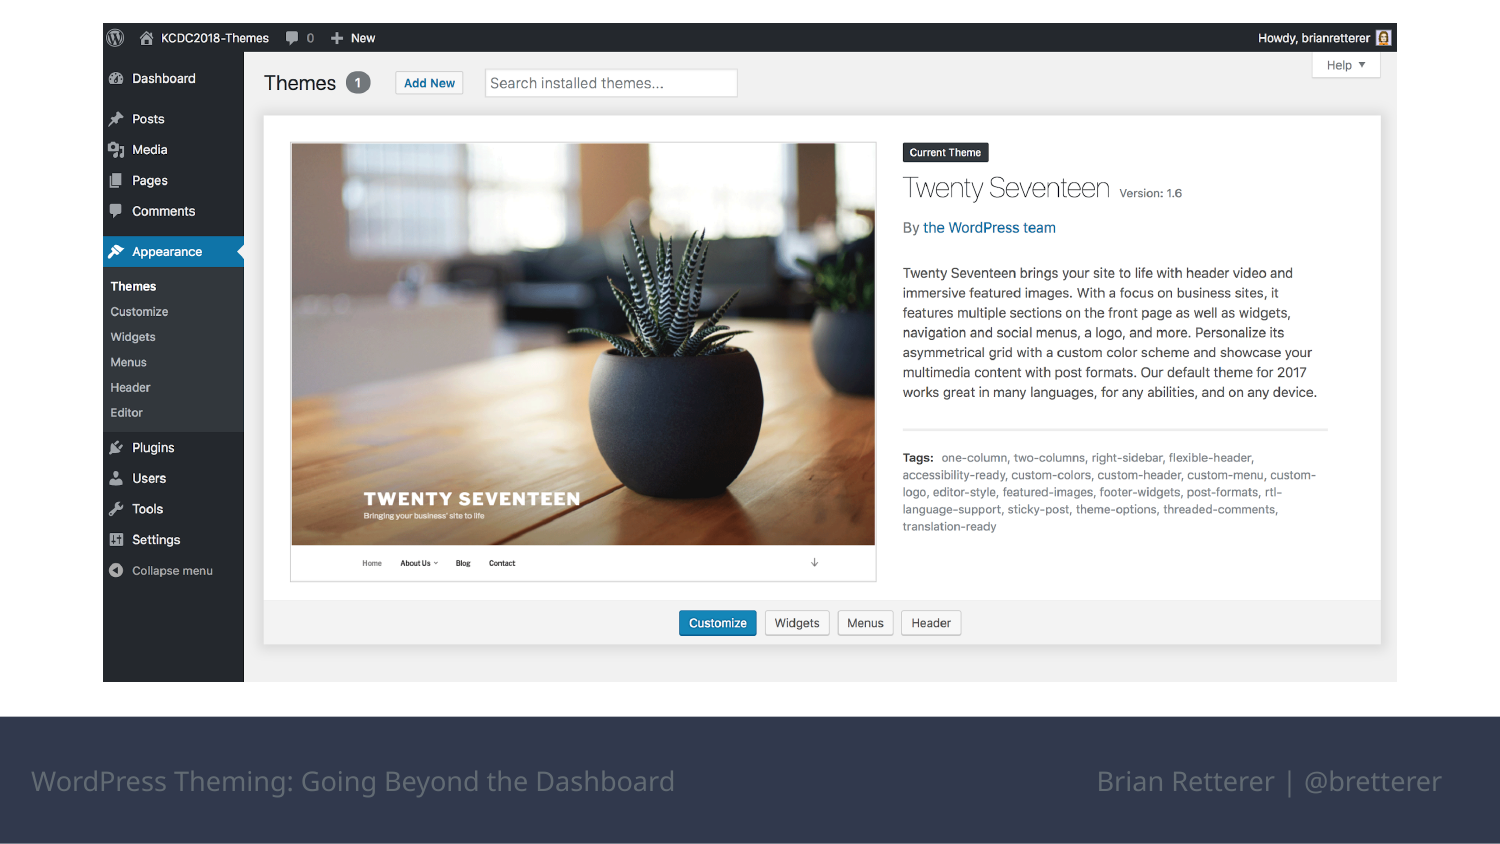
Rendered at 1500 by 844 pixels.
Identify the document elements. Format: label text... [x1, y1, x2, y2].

list WordPress Theming: Going Beyond the Dashboard [16, 743, 725, 819]
picture [102, 23, 1397, 683]
list Brian Retterer | @bretterer [1081, 743, 1477, 819]
